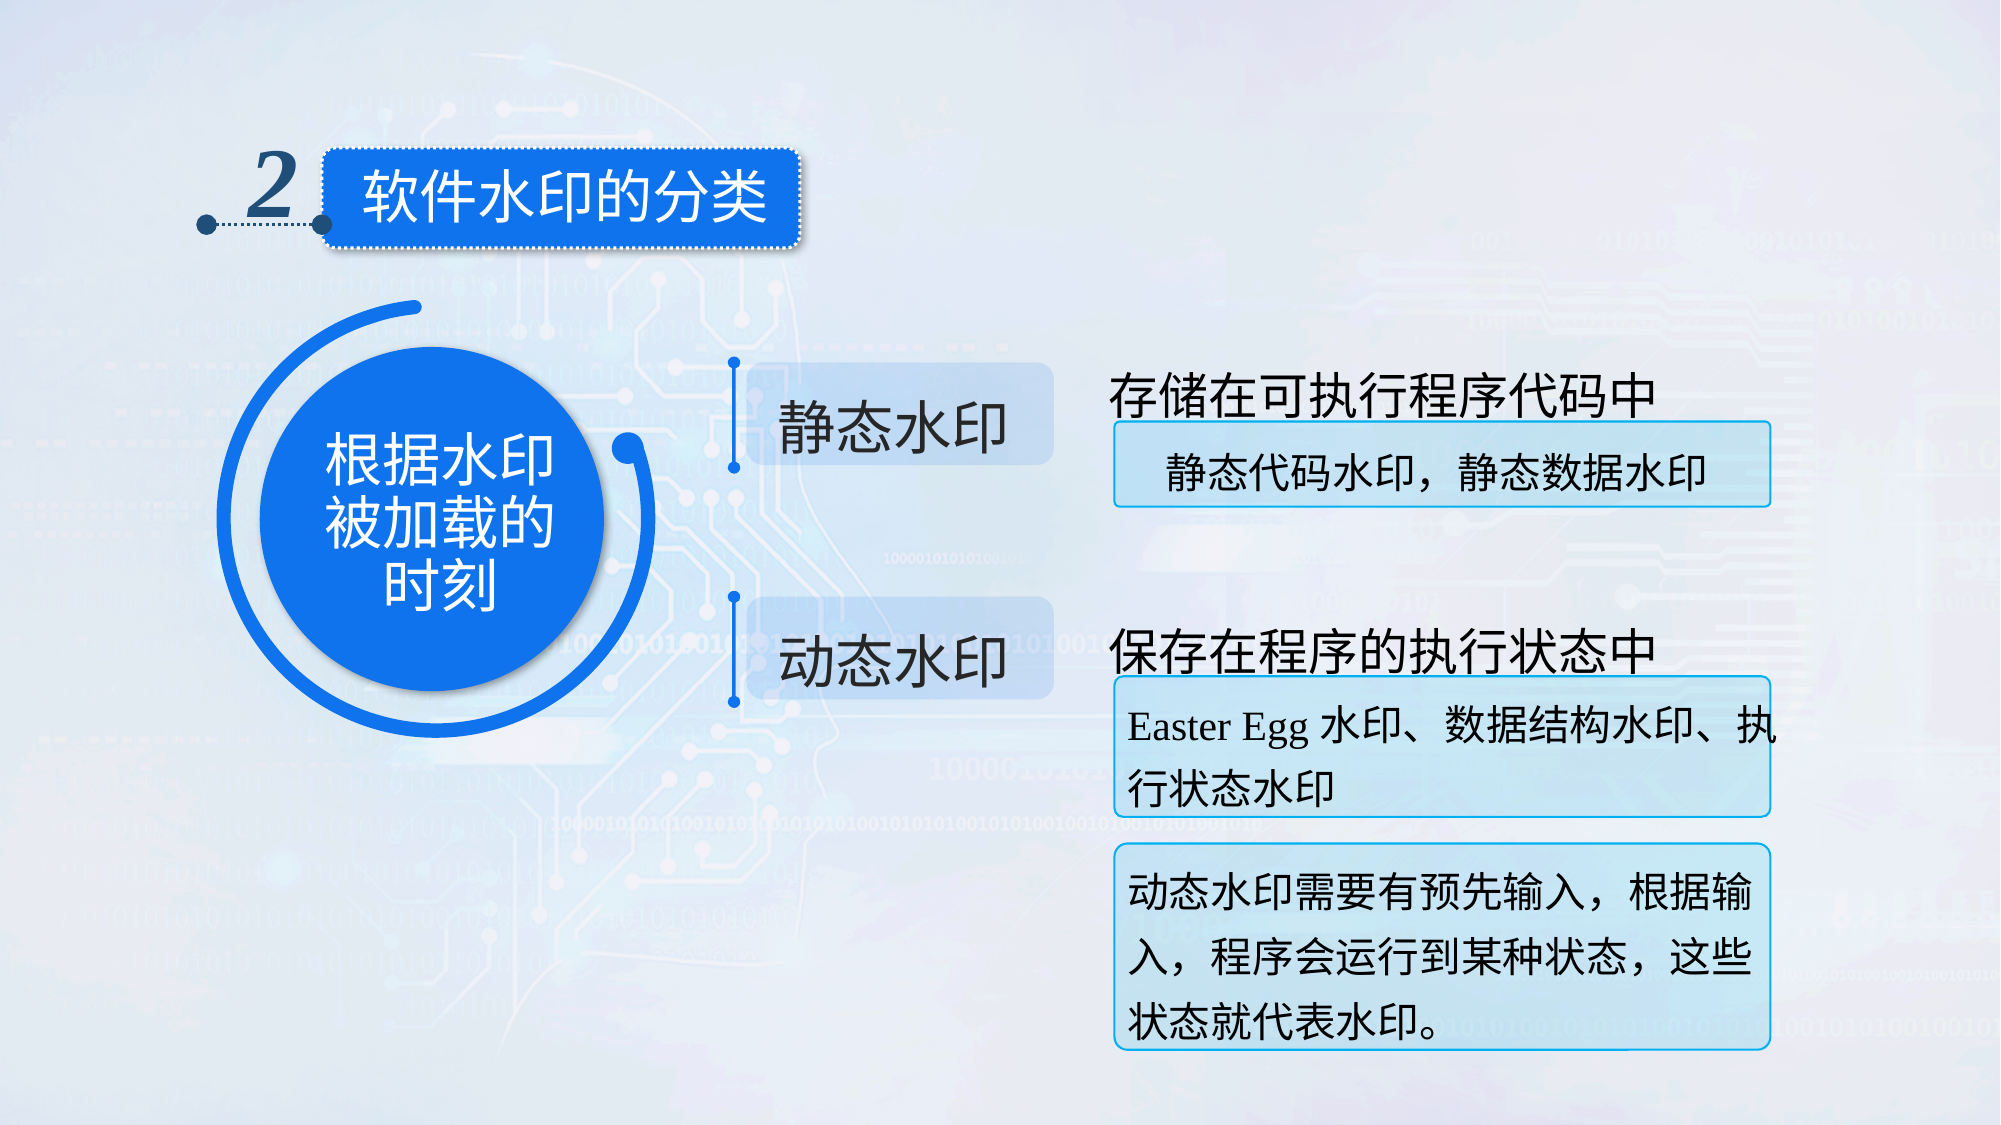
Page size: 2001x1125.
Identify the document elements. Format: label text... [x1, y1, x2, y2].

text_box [191, 299, 661, 761]
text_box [1114, 421, 1836, 507]
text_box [1112, 676, 1797, 817]
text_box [1112, 843, 1797, 1050]
picture [0, 0, 2000, 1125]
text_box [206, 110, 800, 248]
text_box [727, 582, 1054, 708]
text_box 存储在可执行程序代码中 [1018, 327, 1771, 433]
text_box 保存在程序的执行状态中 [1054, 583, 1857, 689]
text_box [727, 348, 1054, 474]
